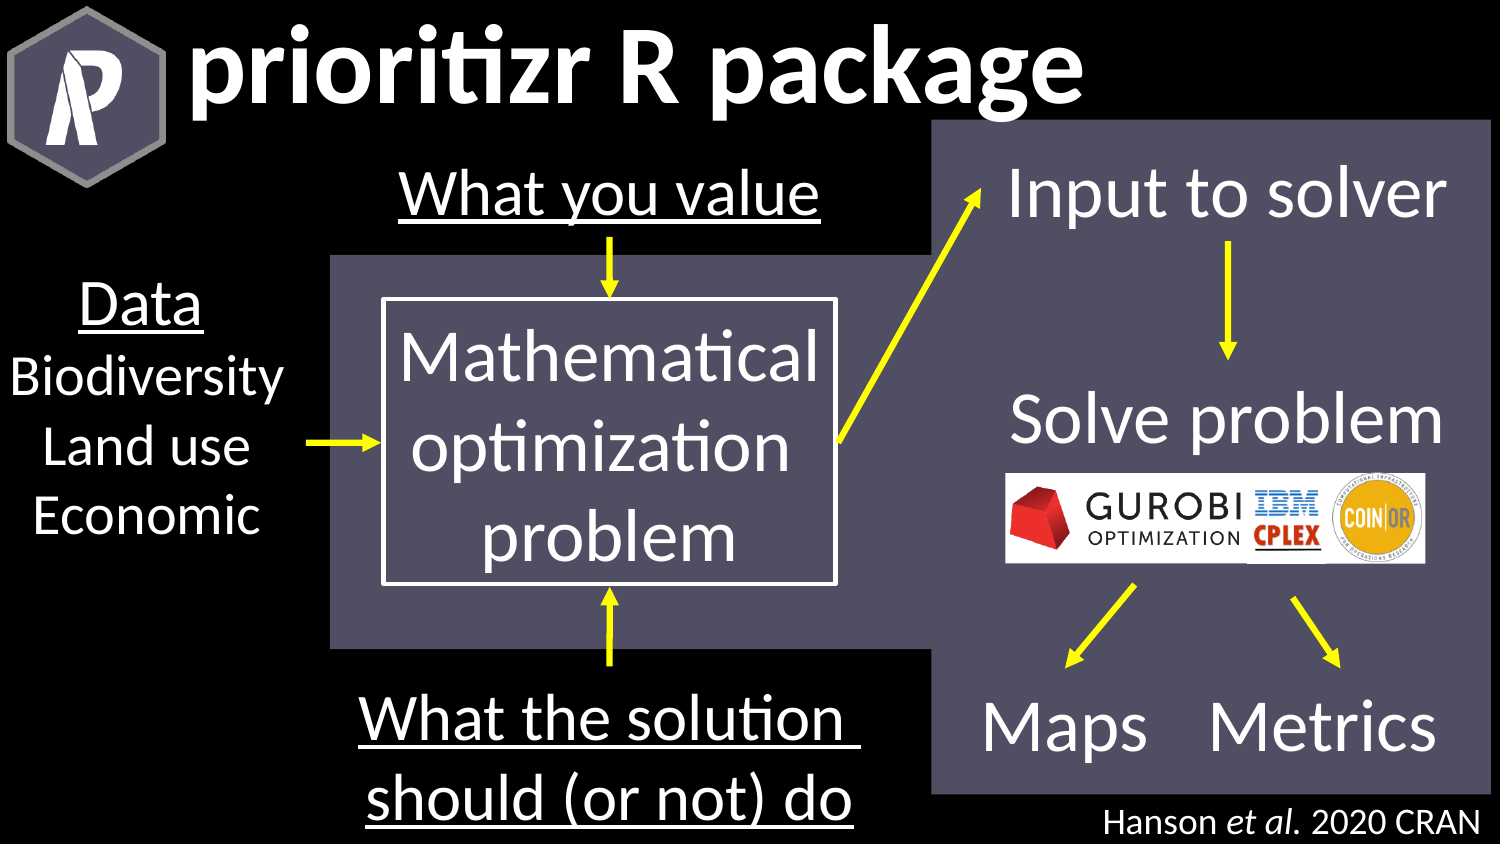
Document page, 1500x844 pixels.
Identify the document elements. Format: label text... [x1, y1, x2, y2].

picture [1001, 472, 1327, 564]
text_box [603, 586, 616, 667]
text_box Input to solver [991, 135, 1465, 240]
text_box What you value [383, 141, 836, 236]
text_box Mathematical optimization problem [383, 299, 836, 584]
text_box [1292, 597, 1341, 669]
text_box Maps [965, 668, 1164, 774]
text_box Hanson et al. 2020 CRAN [1087, 790, 1500, 844]
text_box prioritizr R package [171, 0, 1102, 134]
text_box What the solution should (or not) do [315, 666, 904, 842]
text_box Biodiversity Land use Economic [0, 329, 306, 555]
text_box [603, 236, 616, 300]
picture [7, 6, 167, 189]
text_box [1326, 562, 1339, 566]
text_box [1221, 241, 1235, 360]
text_box [1064, 584, 1136, 669]
text_box [328, 253, 967, 651]
text_box Metrics [1192, 668, 1489, 774]
text_box [1420, 471, 1428, 566]
text_box Data [63, 251, 219, 347]
picture [1332, 472, 1423, 562]
text_box [305, 436, 382, 449]
text_box Solve problem [994, 360, 1462, 466]
text_box [929, 118, 1493, 796]
text_box [837, 187, 981, 444]
